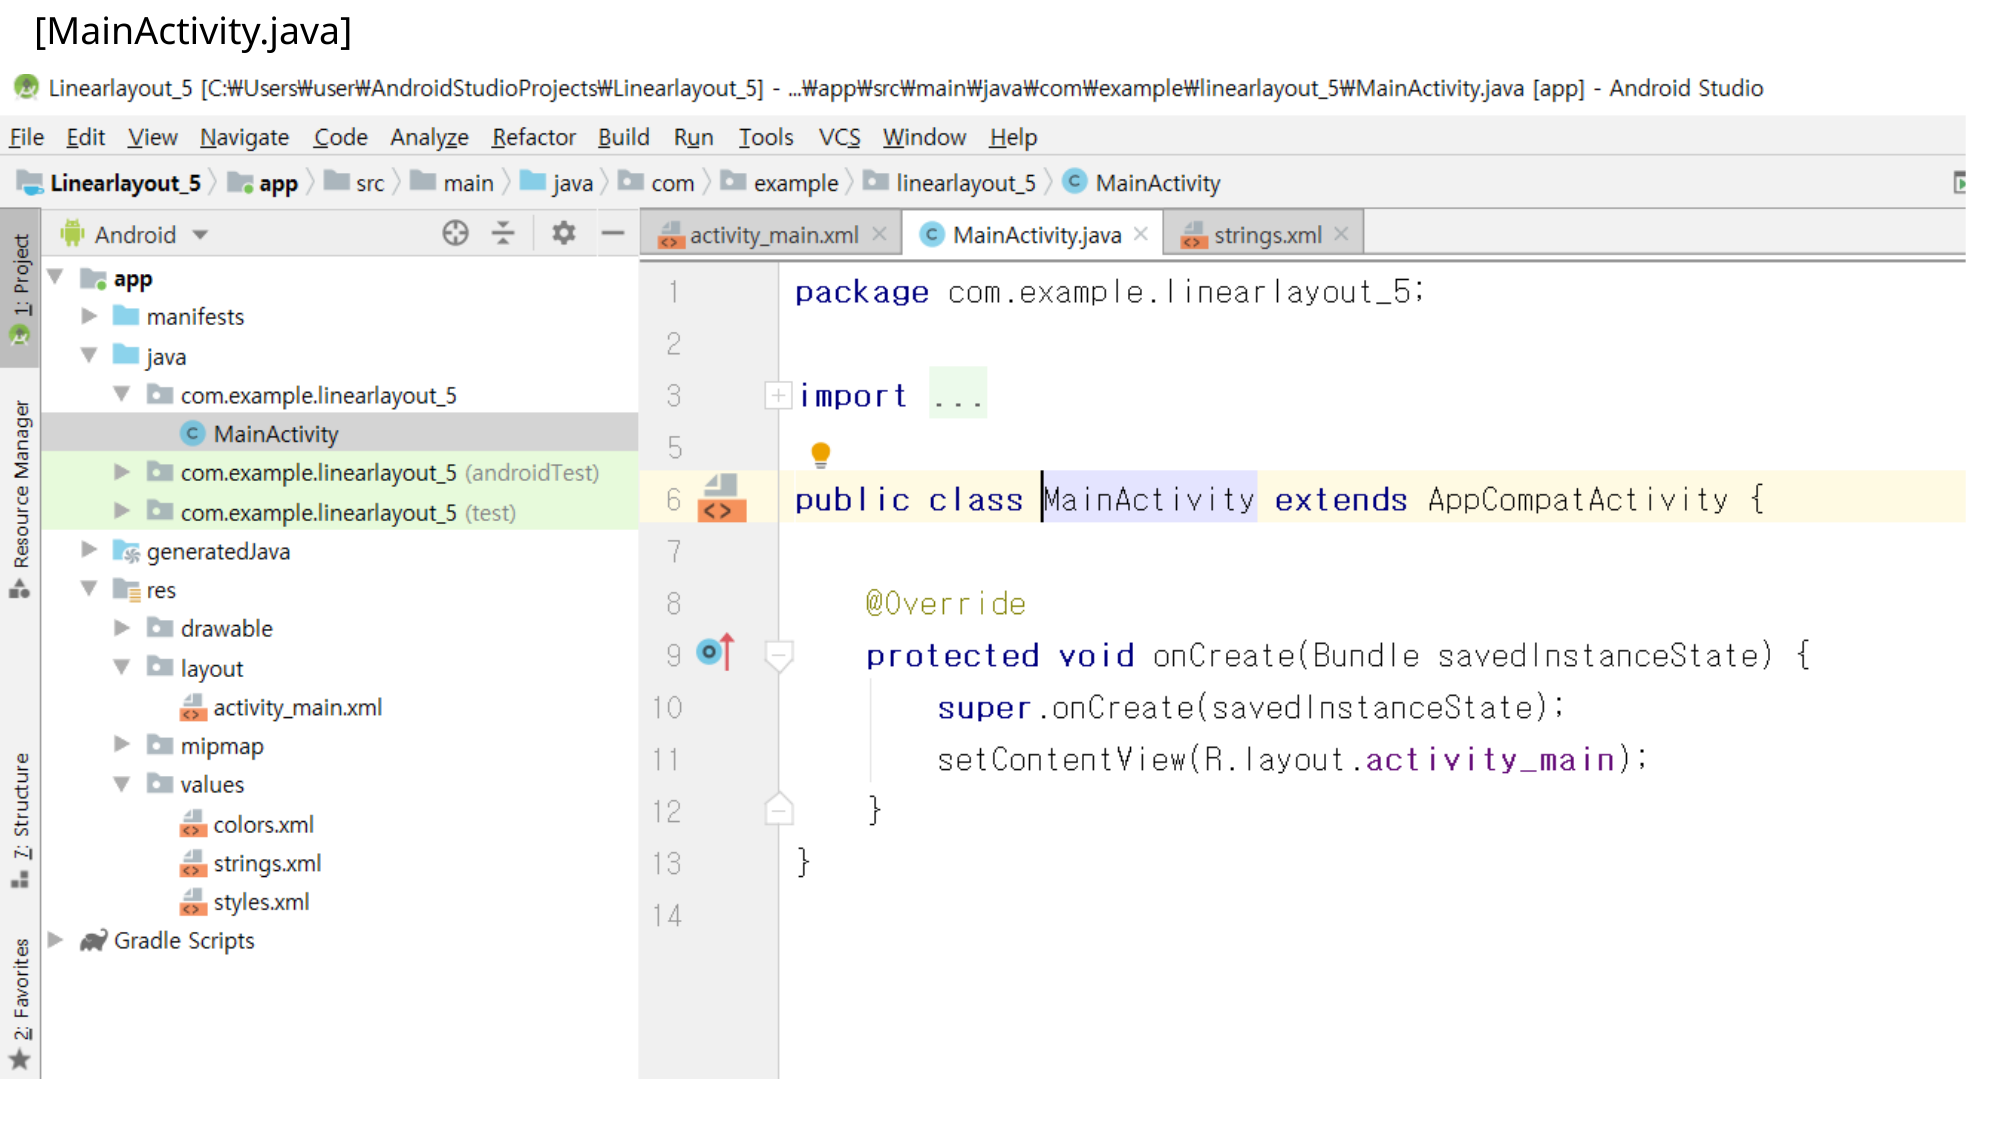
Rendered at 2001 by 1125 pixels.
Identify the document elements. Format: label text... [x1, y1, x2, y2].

text_box [MainActivity.java] [19, 0, 368, 60]
picture [0, 73, 1966, 1079]
